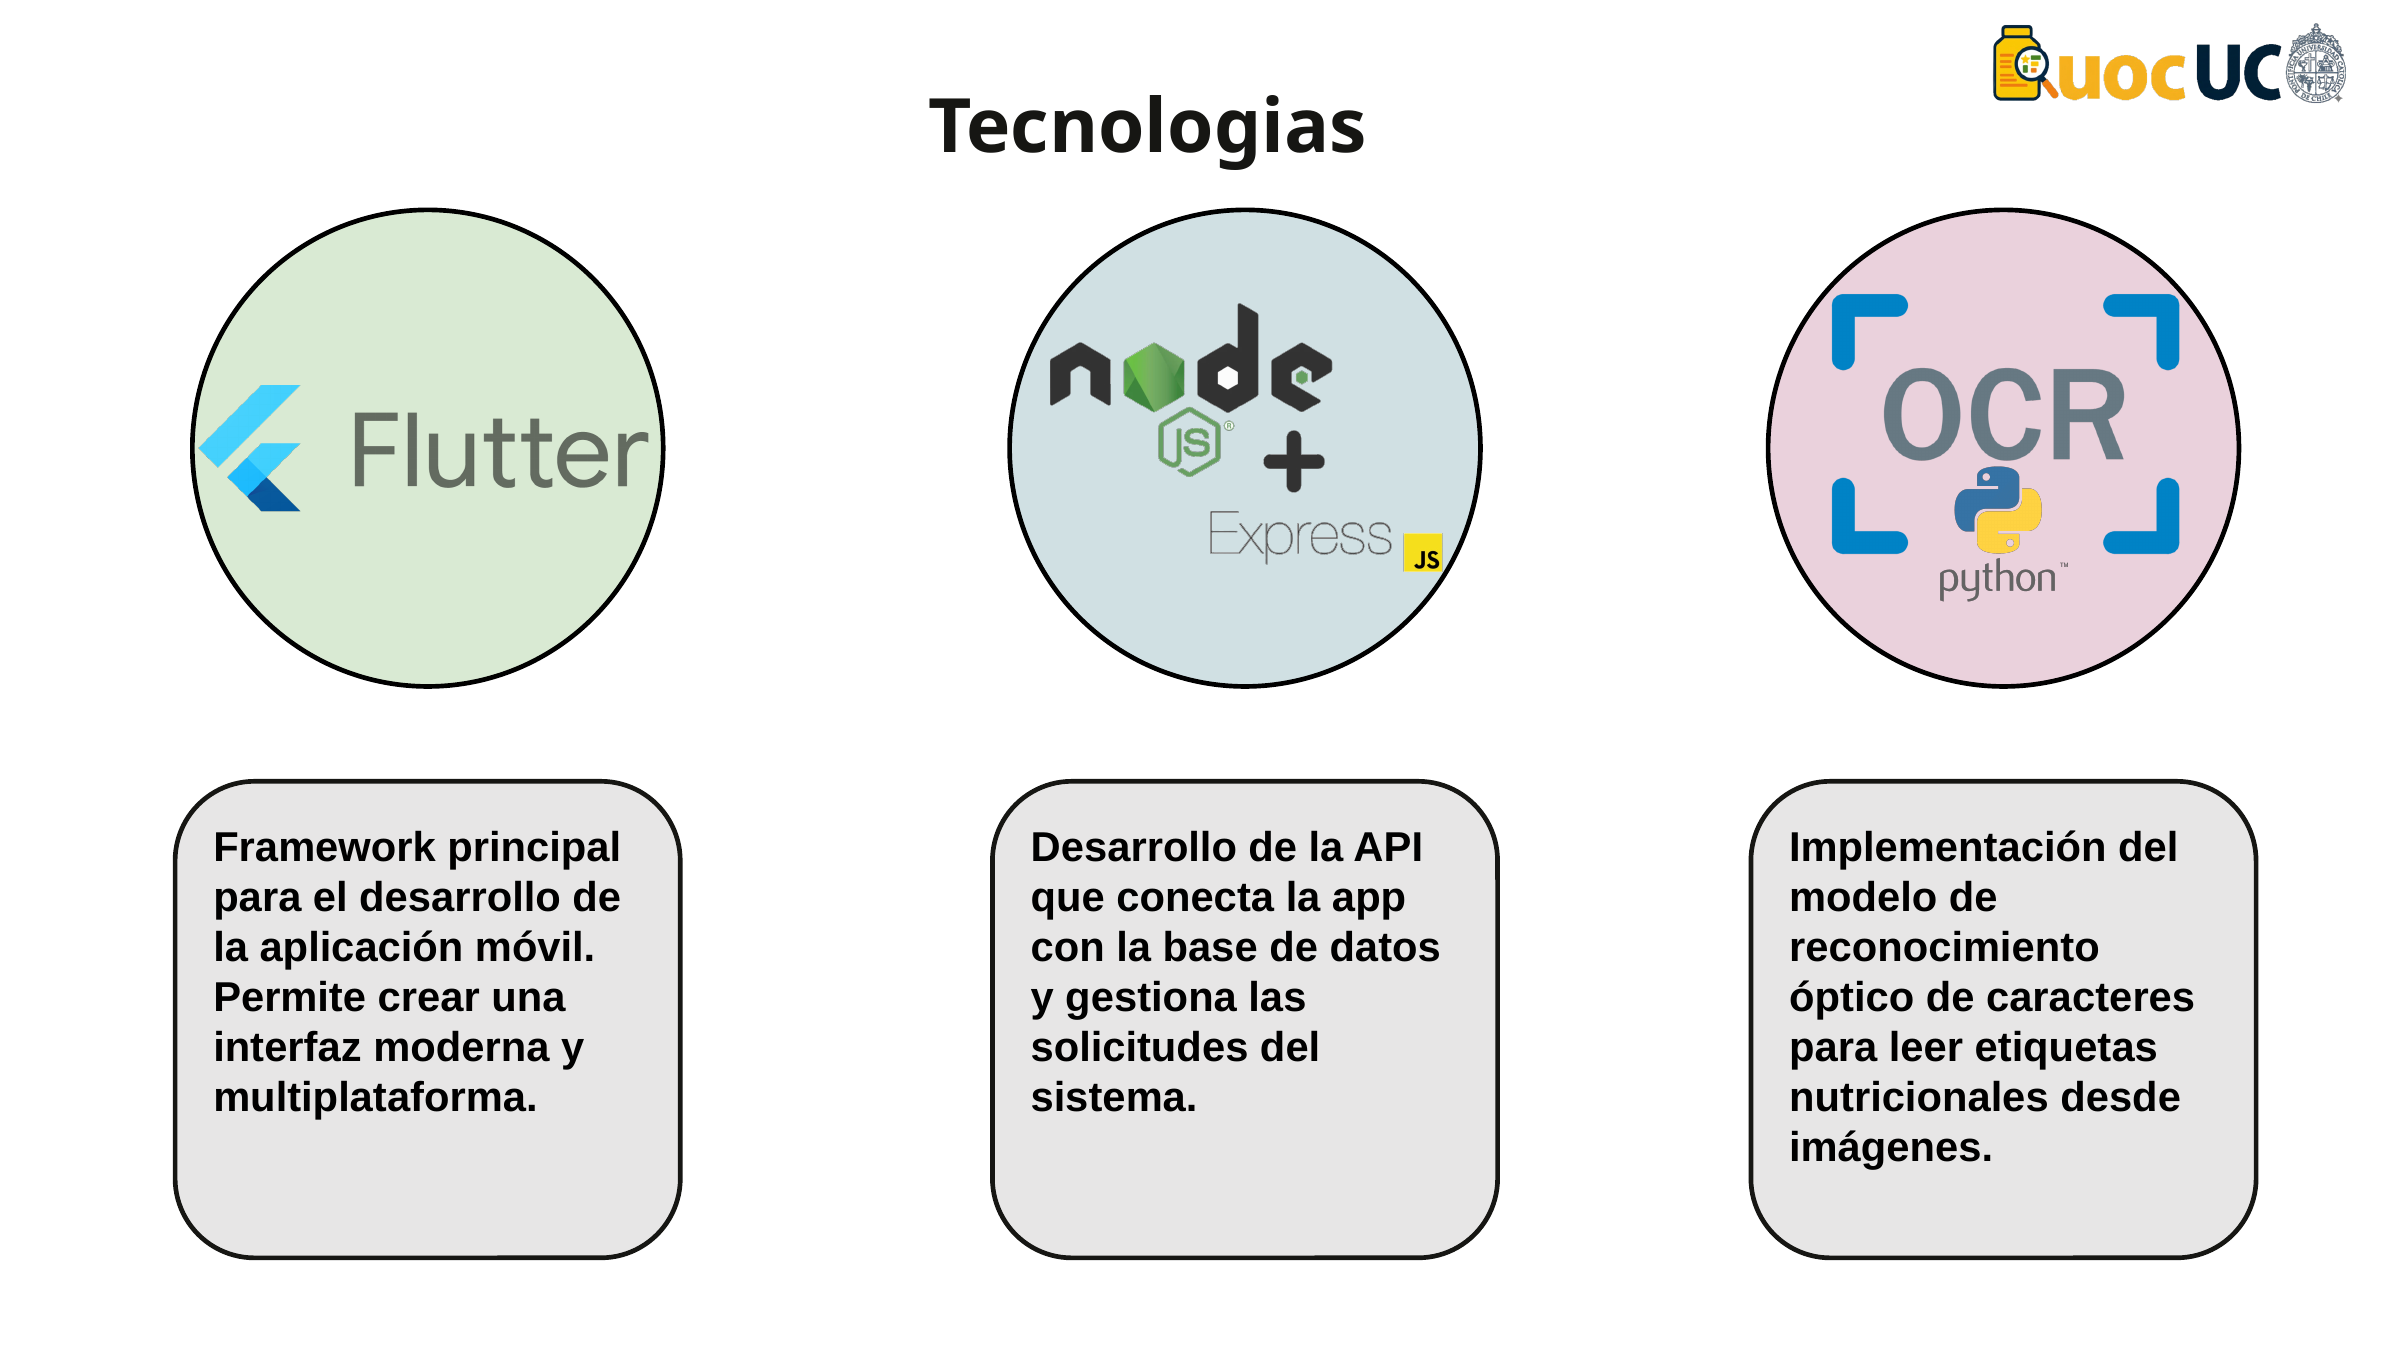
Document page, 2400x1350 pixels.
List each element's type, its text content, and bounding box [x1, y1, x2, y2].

text_box Implementación del modelo de reconocimiento óptico de caracteres para leer etiquetas nutricionales desde imágenes. [1750, 781, 2257, 1258]
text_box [1009, 209, 1481, 687]
text_box Desarrollo de la API que conecta la app con la base de datos y gestiona las solicitudes del sistema. [992, 781, 1498, 1258]
picture [1992, 18, 2349, 108]
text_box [192, 209, 664, 687]
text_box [1767, 209, 2240, 687]
text_box Framework principal para el desarrollo de la aplicación móvil. Permite crear una interfaz moderna y multiplataforma. [175, 781, 681, 1258]
text_box Tecnologias [928, 54, 1562, 241]
